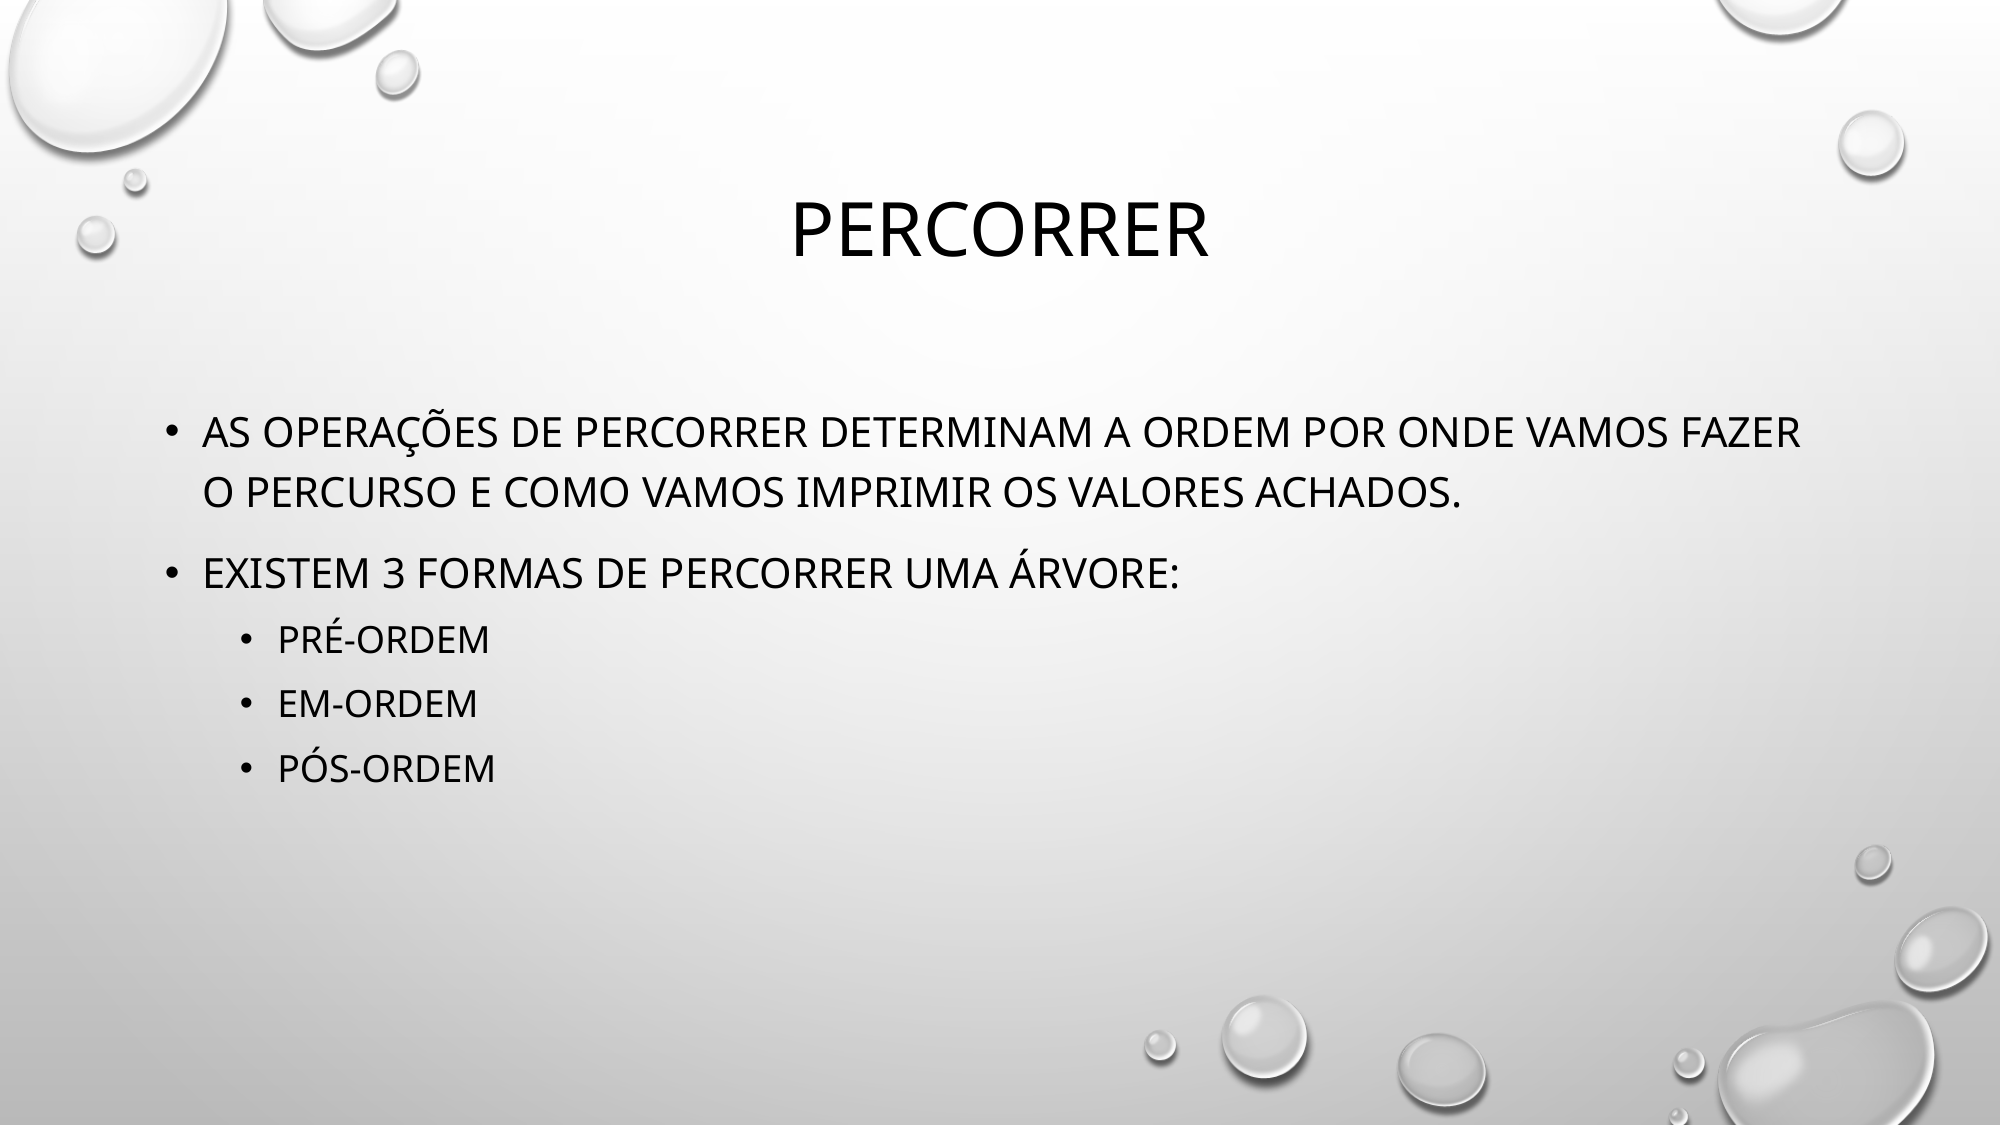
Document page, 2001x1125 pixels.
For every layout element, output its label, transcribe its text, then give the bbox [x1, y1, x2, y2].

list As operações de percorrer determinam a ordem por onde vamos fazer o percurso e como vamos imprimir os valores achados. Existem 3 formas de percorrer uma árvore: Pré-ordem Em-Ordem Pós-ordem [149, 388, 1850, 950]
title percorrer [149, 101, 1851, 364]
picture [0, 0, 2000, 1125]
